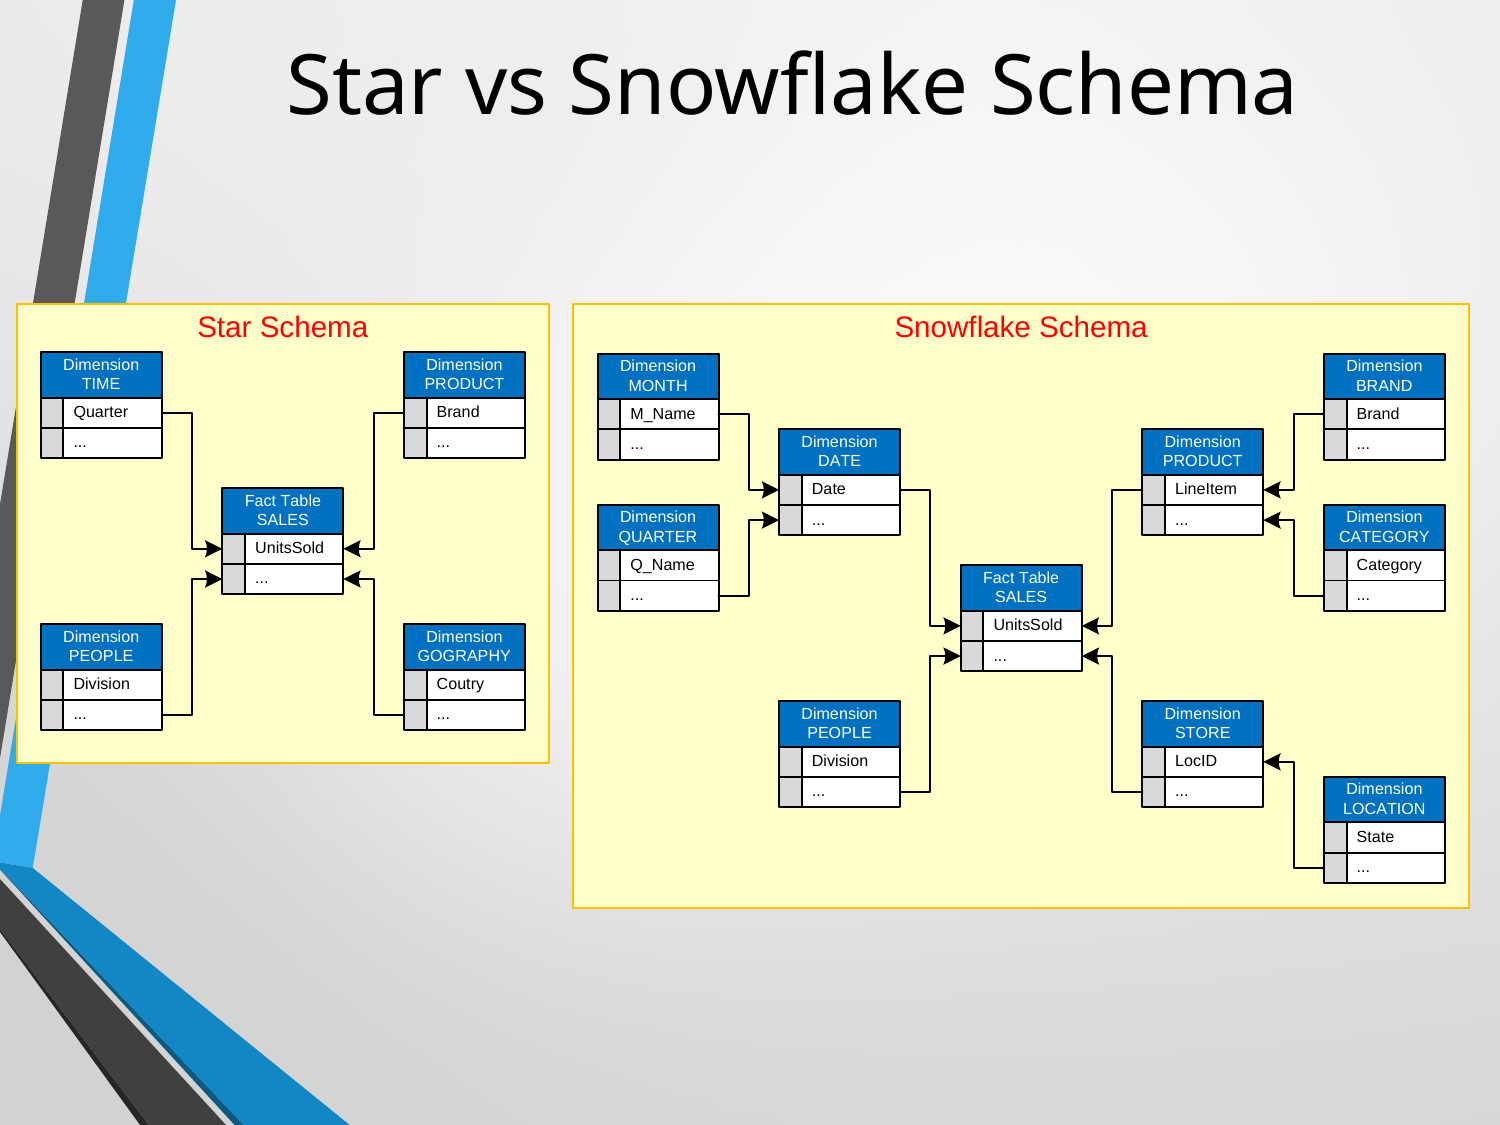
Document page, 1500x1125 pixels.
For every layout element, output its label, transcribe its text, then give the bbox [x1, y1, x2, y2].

title Star vs Snowflake Schema [161, 0, 1425, 163]
picture [12, 299, 1474, 913]
